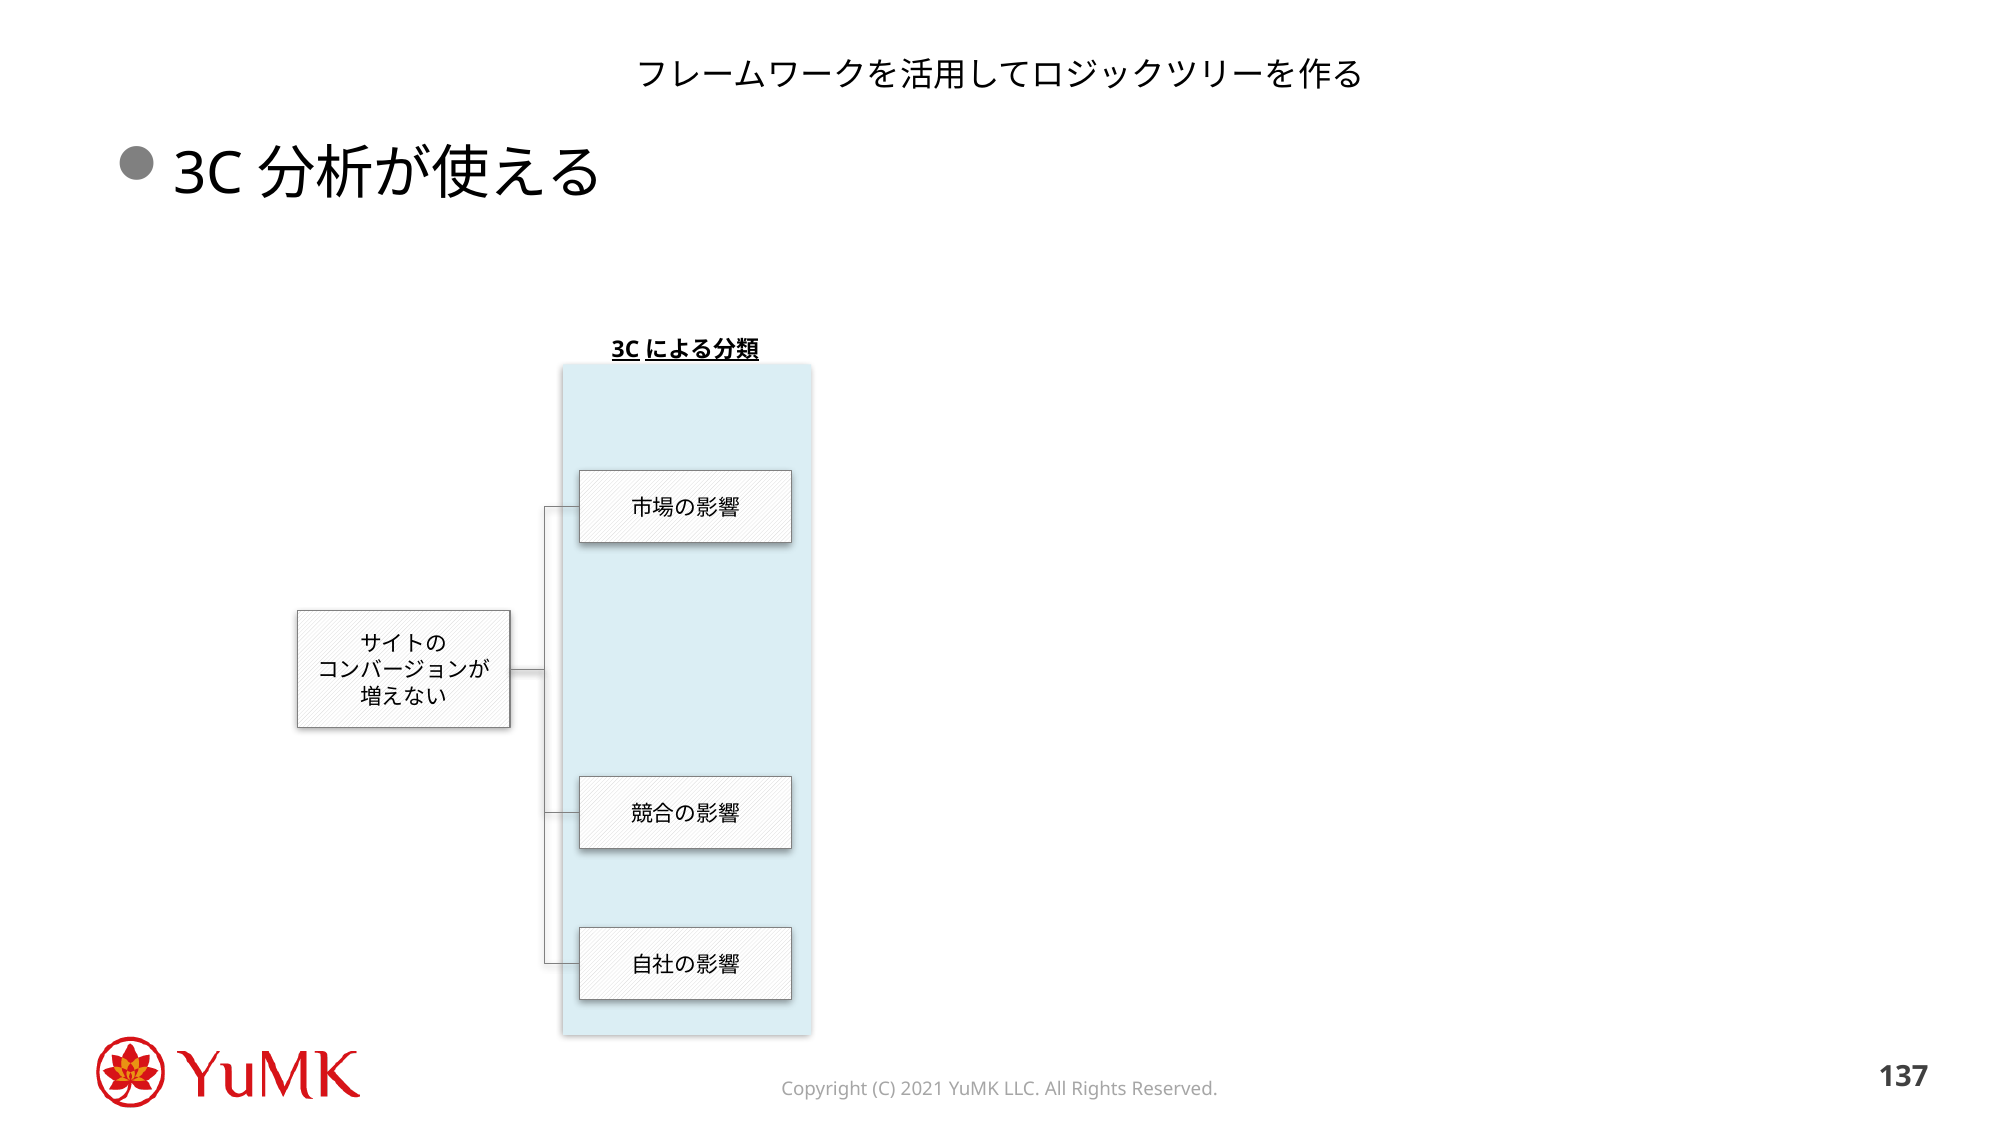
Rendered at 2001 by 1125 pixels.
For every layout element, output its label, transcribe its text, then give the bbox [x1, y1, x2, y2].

text_box 市場の影響 [577, 468, 794, 545]
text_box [509, 506, 580, 667]
text_box 自社の影響 [577, 925, 794, 1002]
text_box 競合の影響 [585, 774, 794, 851]
text_box サイトの コンバージョンが増えない [295, 609, 504, 730]
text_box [509, 668, 580, 964]
text_box [561, 362, 813, 1037]
text_box 3Cによる分類 [596, 327, 775, 370]
picture [90, 1035, 365, 1108]
list 3C分析が使える [99, 128, 1900, 997]
title フレームワークを活用してロジックツリーを作る [99, 32, 1900, 113]
slide_number 136 [1477, 1047, 1944, 1108]
